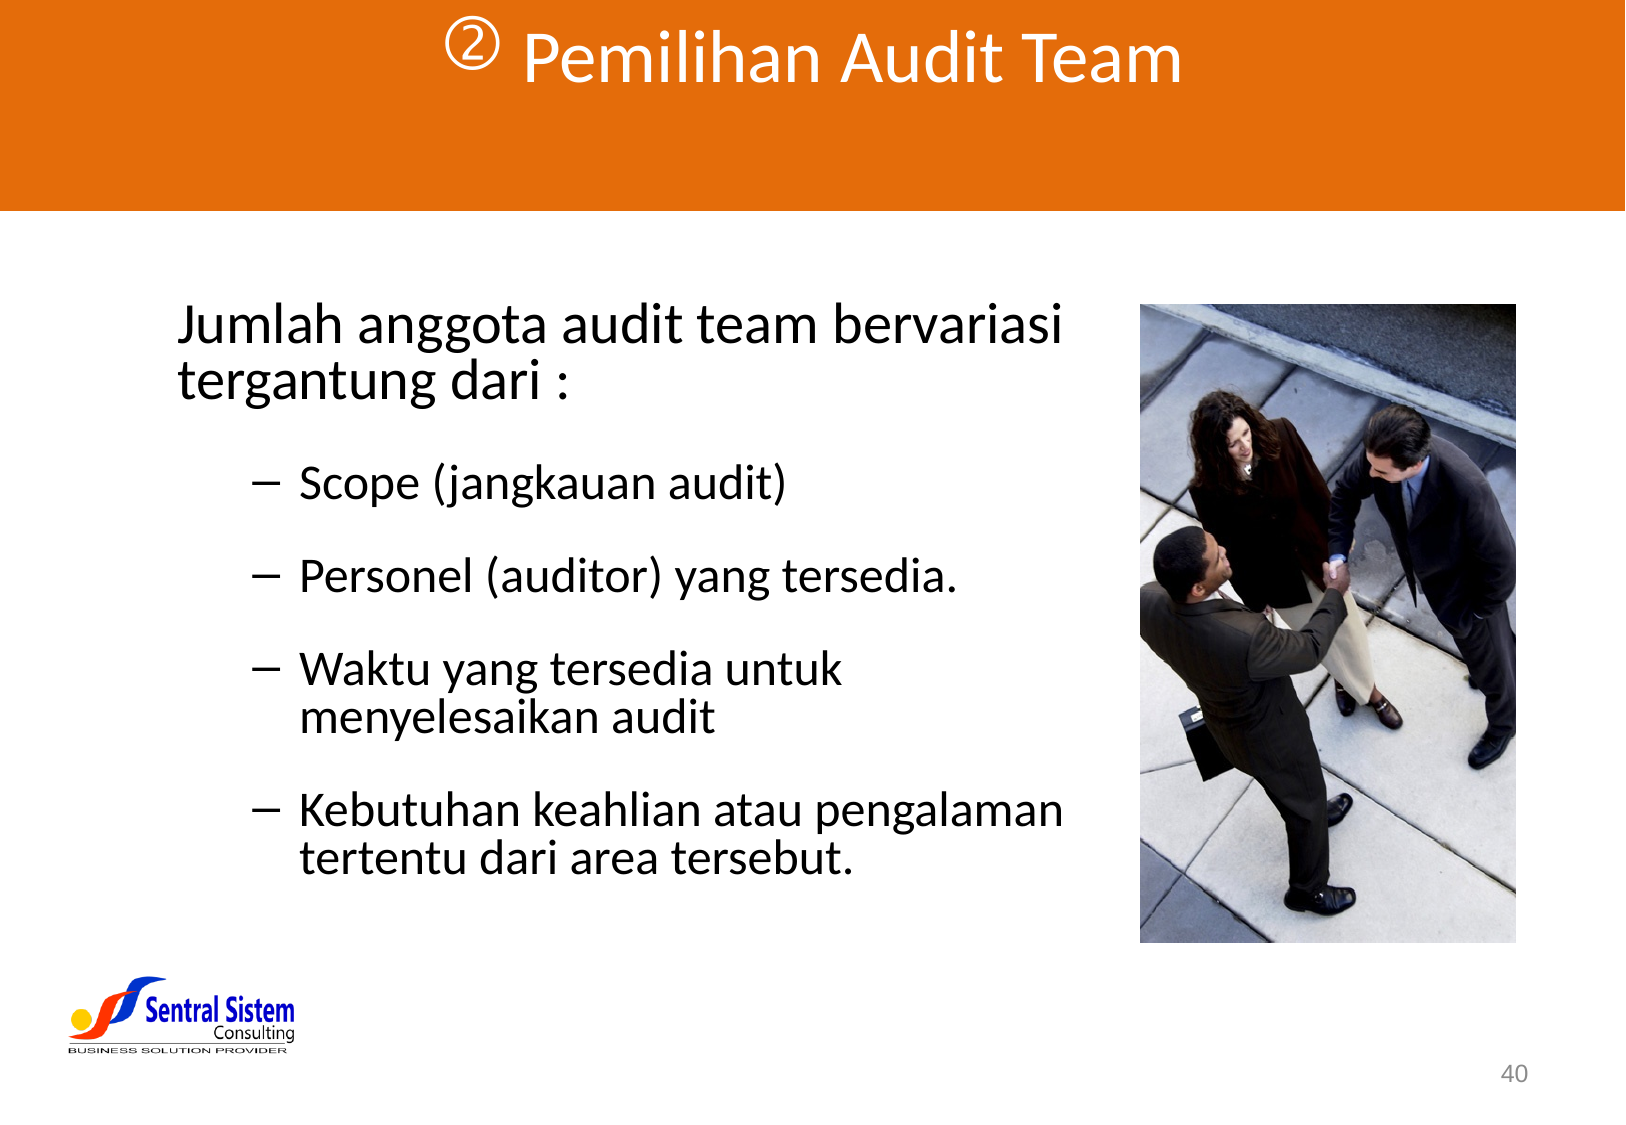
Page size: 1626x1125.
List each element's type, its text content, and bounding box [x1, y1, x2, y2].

picture [1140, 304, 1516, 943]
title Pemilihan Audit Team [0, 0, 1625, 211]
slide_number 40 [1164, 1042, 1544, 1103]
picture [68, 976, 294, 1055]
list Jumlah anggota audit team bervariasi tergantung dari : Scope (jangkauan audit) Personel (auditor) yang tersedia. Waktu yang tersedia untuk menyelesaikan audit Kebutuhan keahlian atau pengalaman tertentu dari area tersebut. [162, 291, 1108, 1000]
